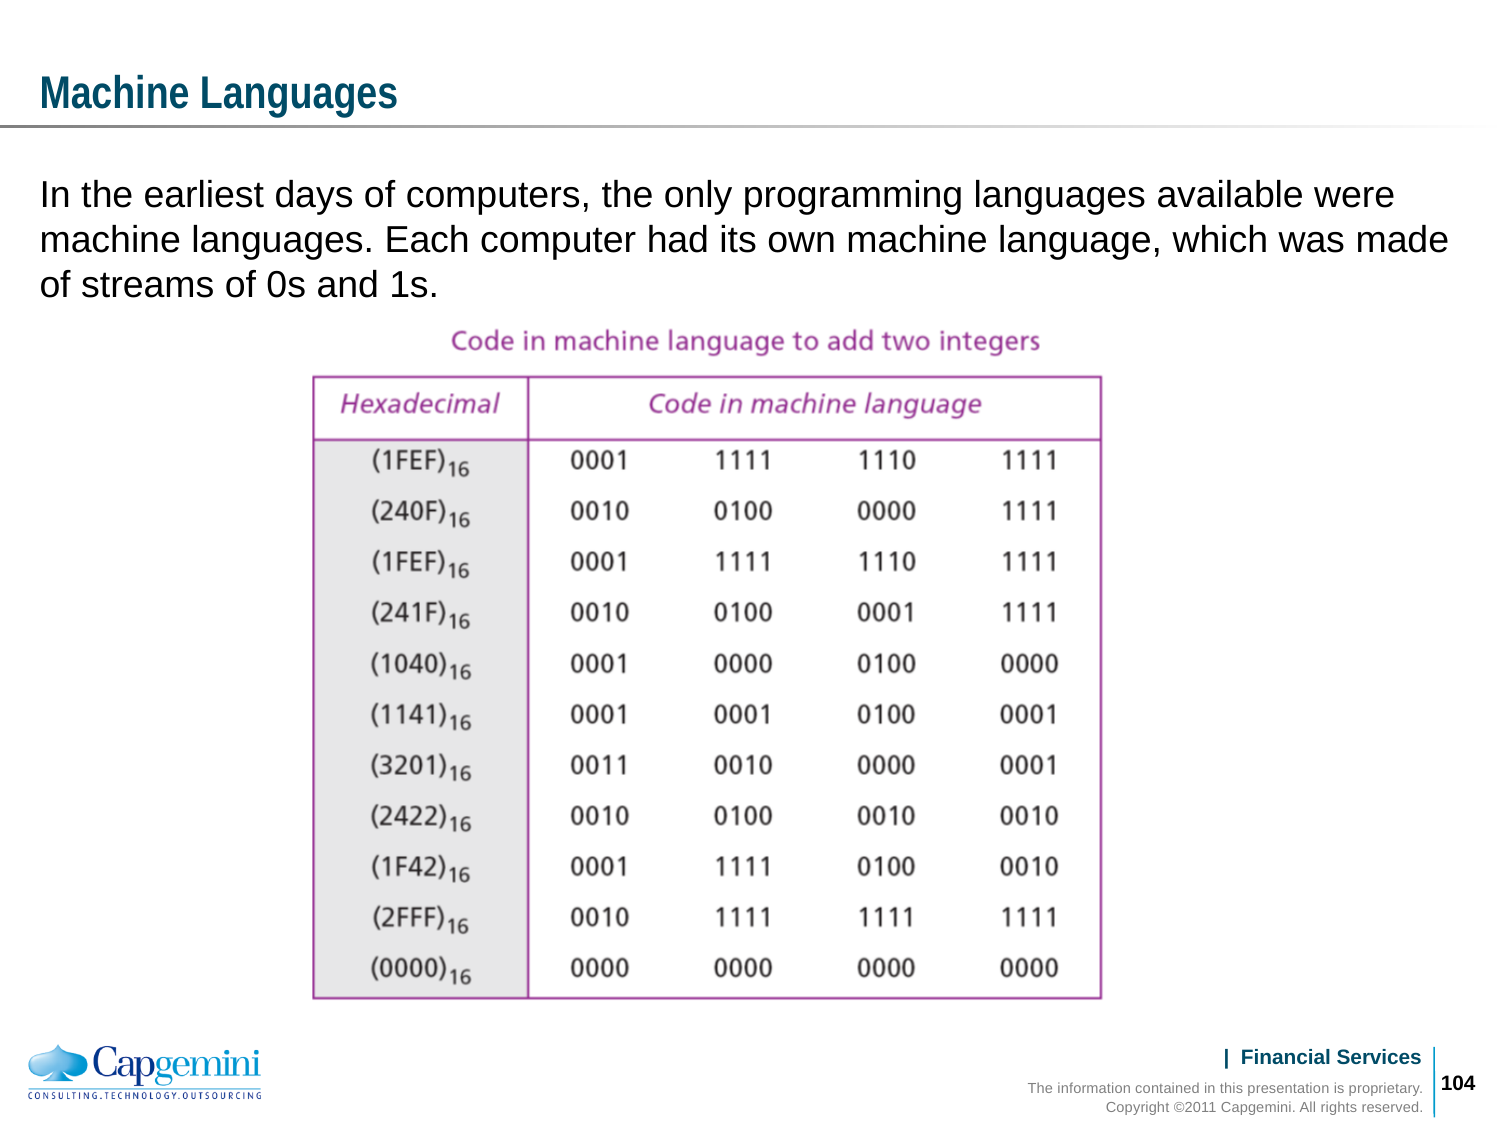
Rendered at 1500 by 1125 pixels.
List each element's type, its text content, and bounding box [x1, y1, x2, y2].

list In the earliest days of computers, the only programming languages available were machine languages. Each computer had its own machine language, which was made of streams of 0s and 1s. [39, 162, 1465, 988]
title Machine Languages [39, 34, 1470, 126]
picture [26, 1043, 263, 1100]
picture [312, 324, 1109, 1002]
